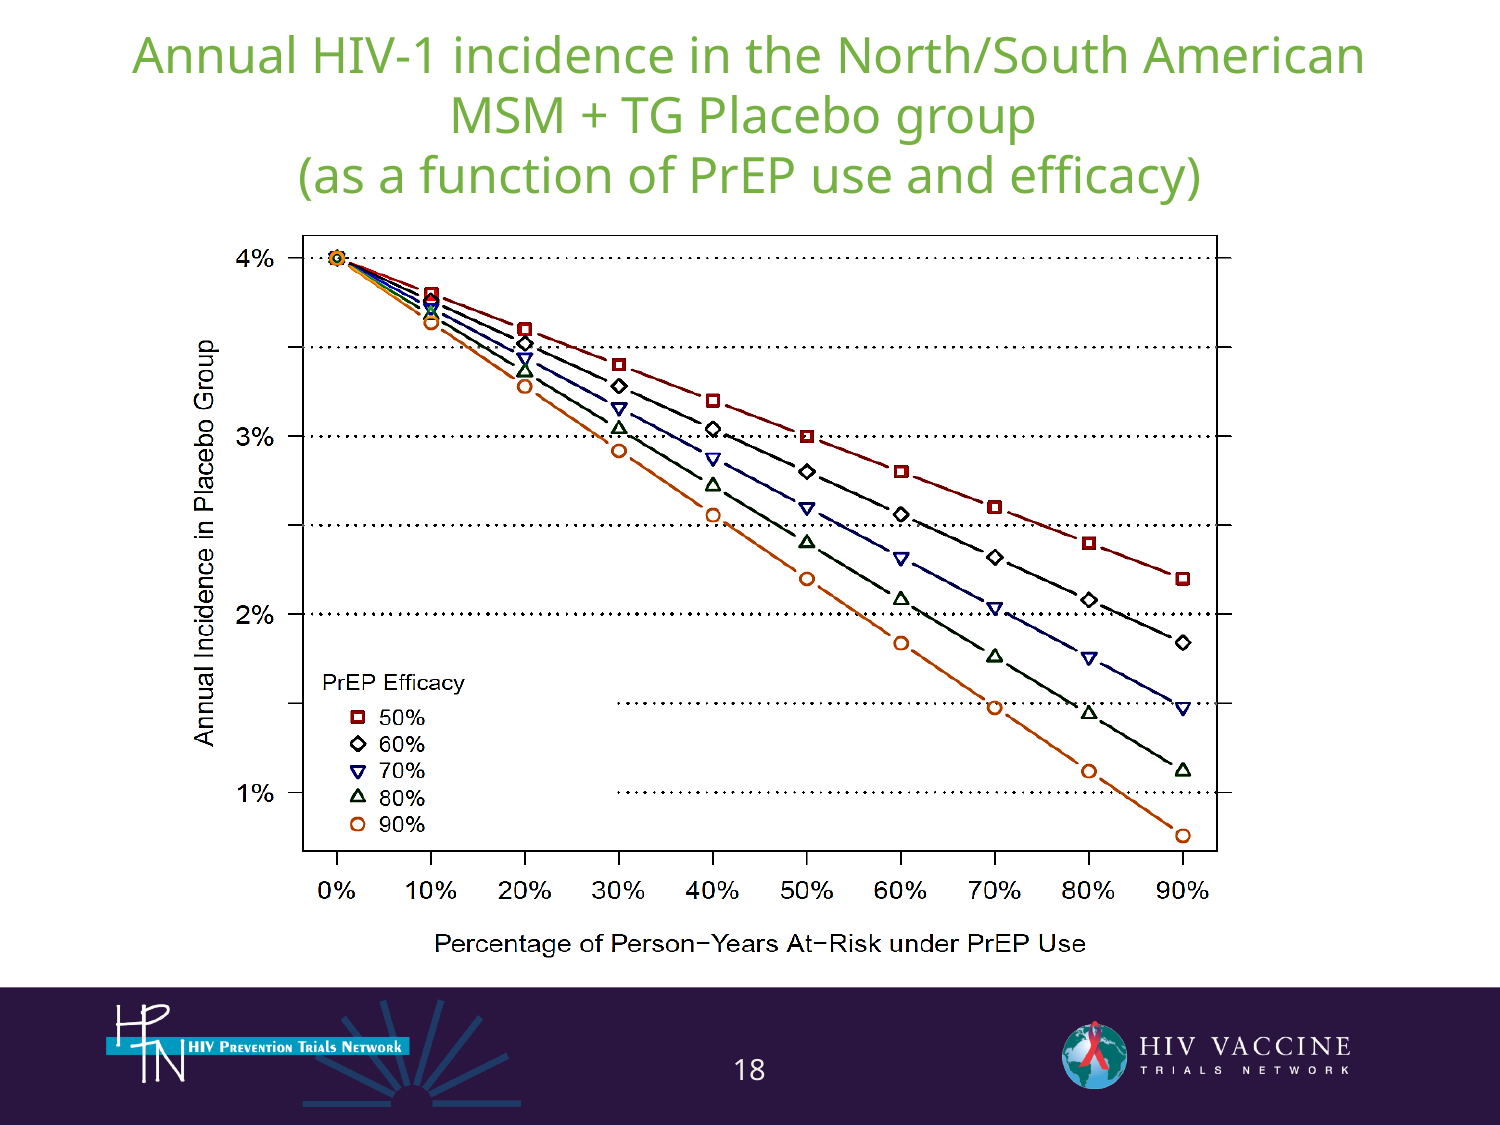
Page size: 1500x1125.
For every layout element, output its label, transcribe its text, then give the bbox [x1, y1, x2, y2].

title Annual HIV-1 incidence in the North/South American MSM + TG Placebo group (as a function of PrEP use and efficacy) [75, 50, 1425, 228]
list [0, 228, 1426, 959]
slide_number 18 [683, 1044, 816, 1105]
picture [106, 999, 521, 1107]
picture [1062, 1021, 1350, 1089]
